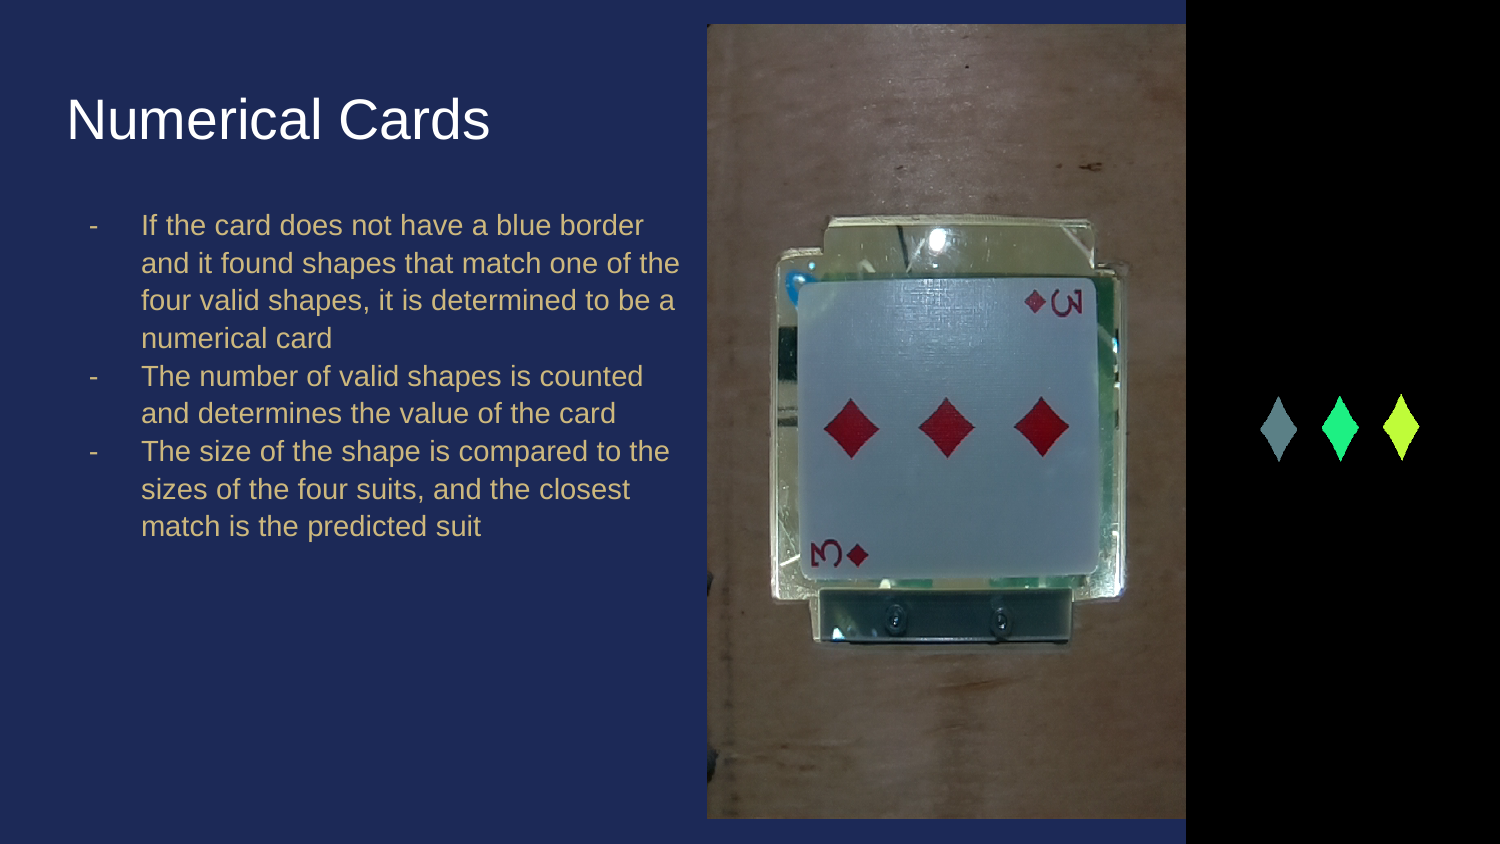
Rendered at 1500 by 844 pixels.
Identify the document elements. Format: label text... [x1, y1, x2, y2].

title Numerical Cards [51, 72, 701, 167]
list If the card does not have a blue border and it found shapes that match one of the four valid shapes, it is determined to be a numerical card The number of valid shapes is counted and determines the value of the card The size of the shape is compared to the sizes of the four suits, and the closest match is the predicted suit [51, 189, 701, 750]
picture [706, 0, 1500, 844]
